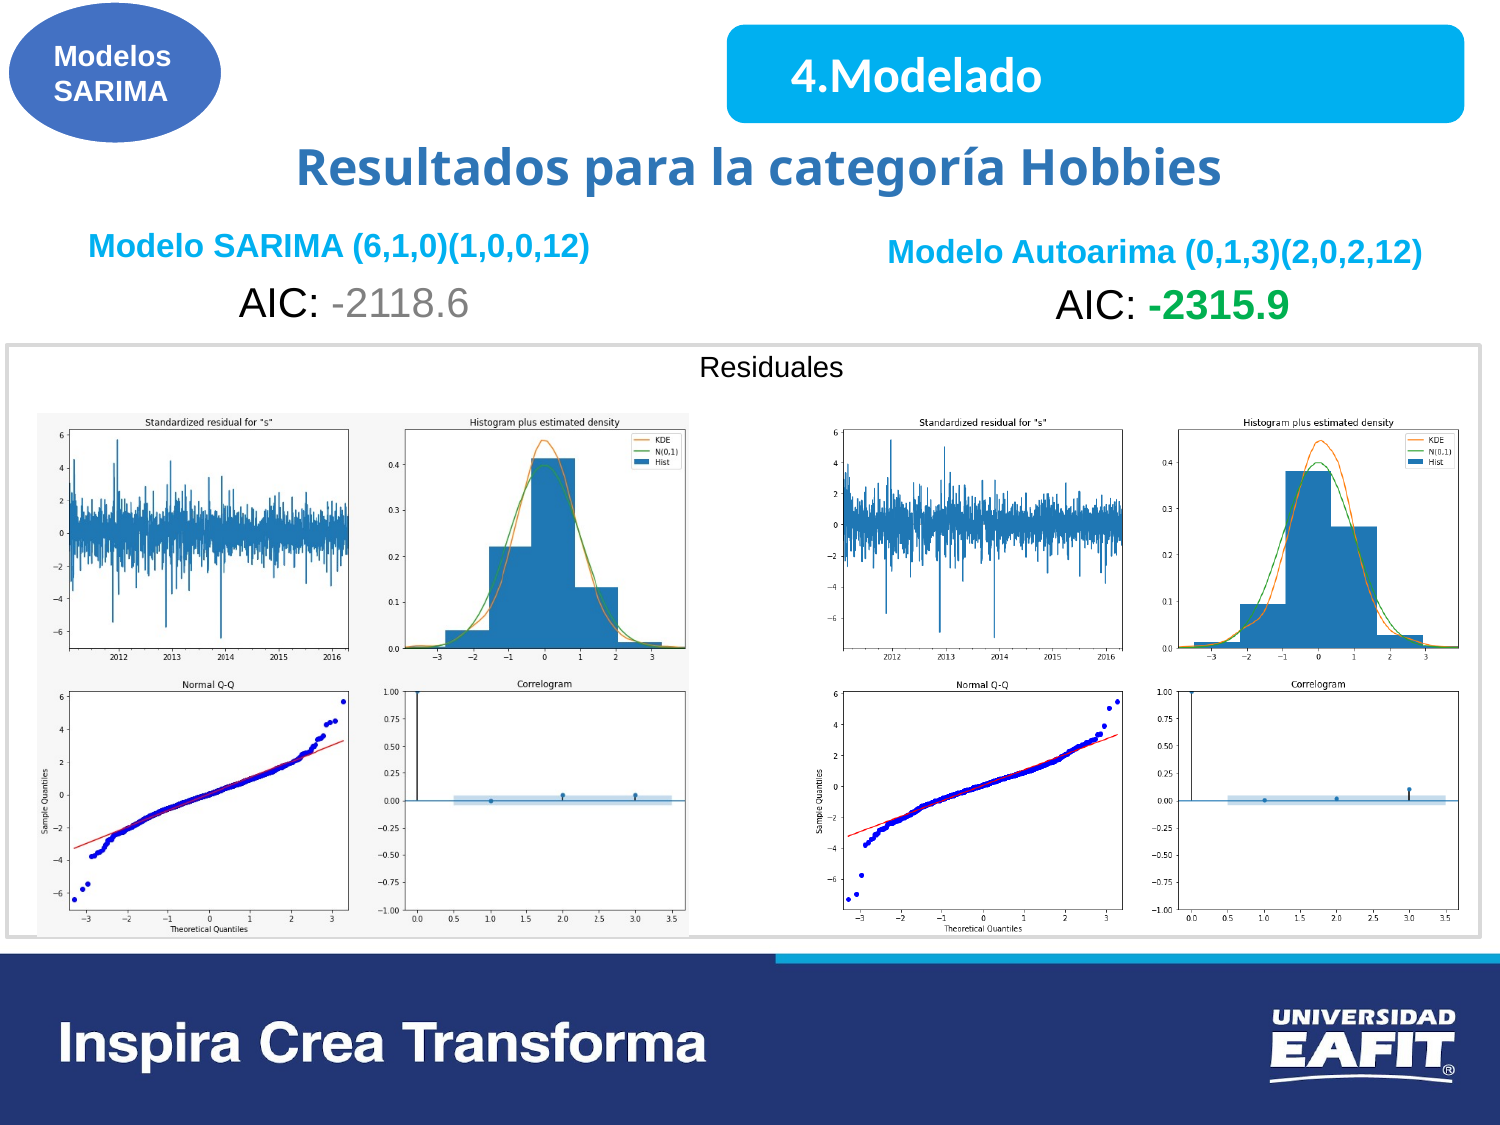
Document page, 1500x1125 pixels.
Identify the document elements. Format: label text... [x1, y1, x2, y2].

text_box Modelo Autoarima (0,1,3)(2,0,2,12) [786, 217, 1500, 278]
picture [0, 0, 1500, 1125]
text_box [5, 343, 1482, 939]
text_box Modelo SARIMA (6,1,0)(1,0,0,12) [73, 217, 635, 272]
text_box AIC: -2118.6 [122, 268, 586, 334]
text_box Resultados para la categoría Hobbies [280, 127, 1293, 203]
text_box Residuales [611, 341, 940, 391]
text_box Modelos SARIMA [6, 0, 224, 145]
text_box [728, 26, 1463, 122]
text_box AIC: -2315.9 [1017, 270, 1329, 336]
